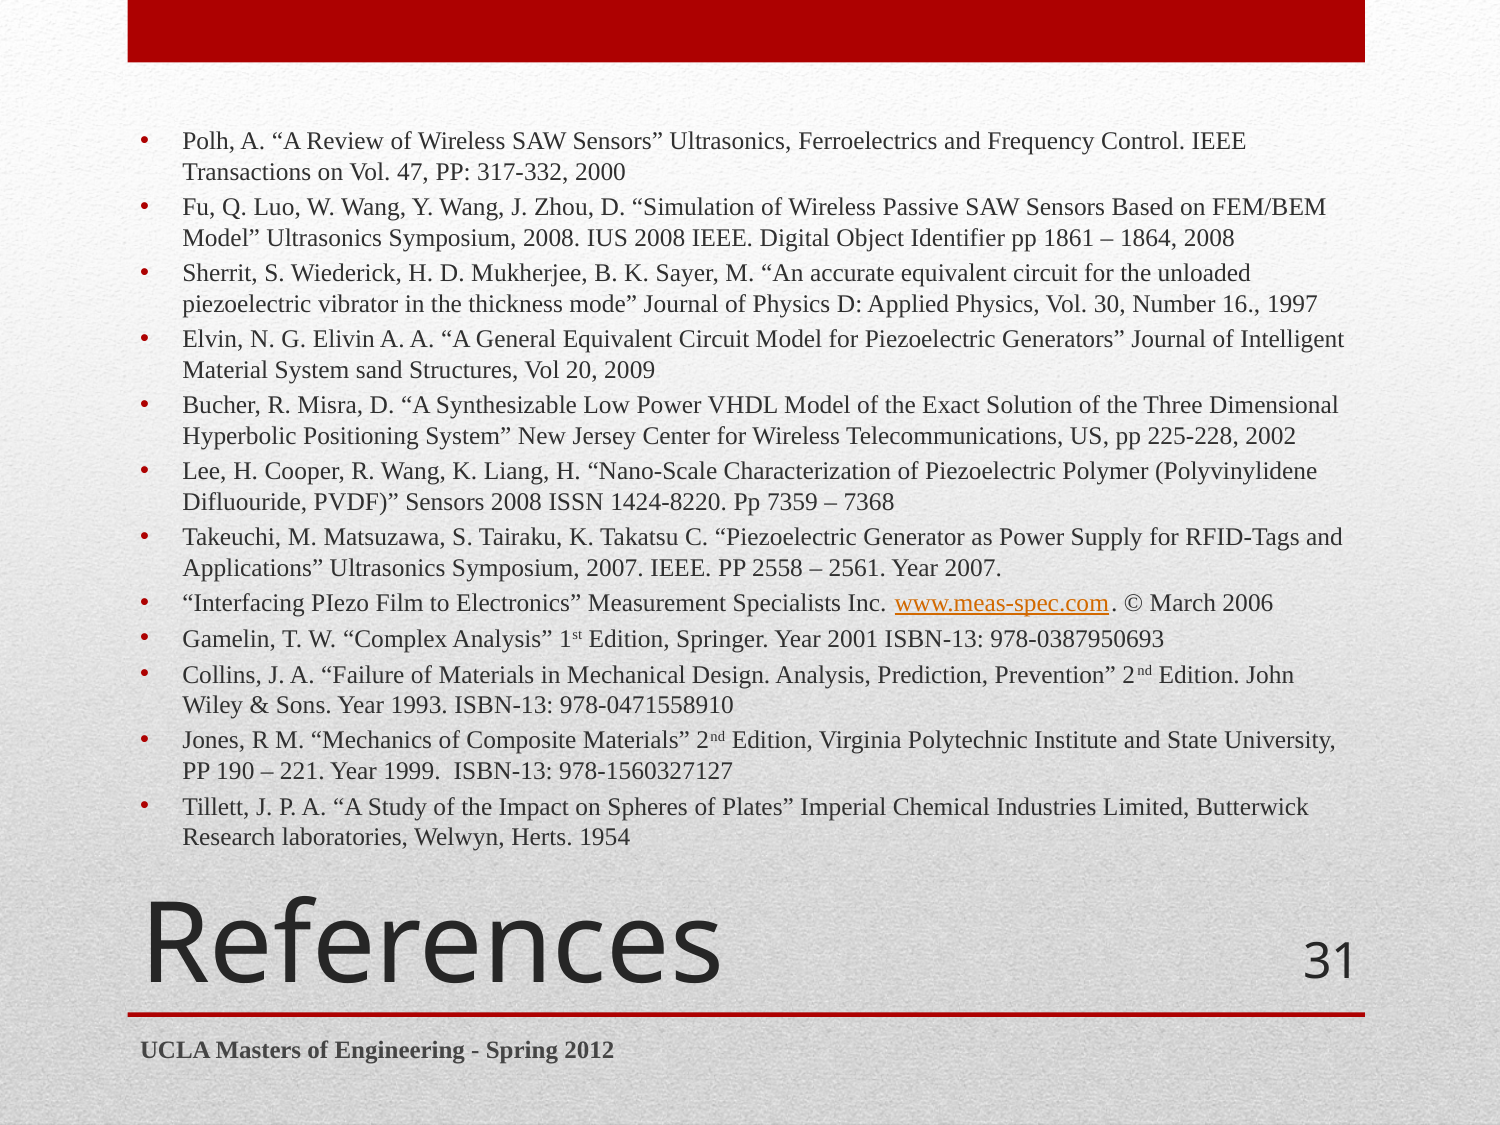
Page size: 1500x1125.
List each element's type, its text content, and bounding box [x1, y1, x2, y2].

list Polh, A. “A Review of Wireless SAW Sensors” Ultrasonics, Ferroelectrics and Frequency Control. IEEE Transactions on Vol. 47, PP: 317-332, 2000 Fu, Q. Luo, W. Wang, Y. Wang, J. Zhou, D. “Simulation of Wireless Passive SAW Sensors Based on FEM/BEM Model” Ultrasonics Symposium, 2008. IUS 2008 IEEE. Digital Object Identifier pp 1861 – 1864, 2008 Sherrit, S. Wiederick, H. D. Mukherjee, B. K. Sayer, M. “An accurate equivalent circuit for the unloaded piezoelectric vibrator in the thickness mode” Journal of Physics D: Applied Physics, Vol. 30, Number 16., 1997 Elvin, N. G. Elivin A. A. “A General Equivalent Circuit Model for Piezoelectric Generators” Journal of Intelligent Material System sand Structures, Vol 20, 2009 Bucher, R. Misra, D. “A Synthesizable Low Power VHDL Model of the Exact Solution of the Three Dimensional Hyperbolic Positioning System” New Jersey Center for Wireless Telecommunications, US, pp 225-228, 2002 Lee, H. Cooper, R. Wang, K. Liang, H. “Nano-Scale Characterization of Piezoelectric Polymer (Polyvinylidene Difluouride, PVDF)” Sensors 2008 ISSN 1424-8220. Pp 7359 – 7368 Takeuchi, M. Matsuzawa, S. Tairaku, K. Takatsu C. “Piezoelectric Generator as Power Supply for RFID-Tags and Applications” Ultrasonics Symposium, 2007. IEEE. PP 2558 – 2561. Year 2007. “Interfacing PIezo Film to Electronics” Measurement Specialists Inc. www.meas-spec.com. © March 2006 Gamelin, T. W. “Complex Analysis” 1st Edition, Springer. Year 2001 ISBN-13: 978-0387950693 Collins, J. A. “Failure of Materials in Mechanical Design. Analysis, Prediction, Prevention” 2nd Edition. John Wiley & Sons. Year 1993. ISBN-13: 978-0471558910 Jones, R M. “Mechanics of Composite Materials” 2nd Edition, Virginia Polytechnic Institute and State University, PP 190 – 221. Year 1999. ISBN-13: 978-1560327127 Tillett, J. P. A. “A Study of the Impact on Spheres of Plates” Imperial Chemical Industries Limited, Butterwick Research laboratories, Welwyn, Herts. 1954 [125, 112, 1363, 863]
title References [125, 863, 1238, 1013]
slide_number 31 [1250, 933, 1375, 993]
footer UCLA Masters of Engineering - Spring 2012 [125, 1018, 925, 1079]
